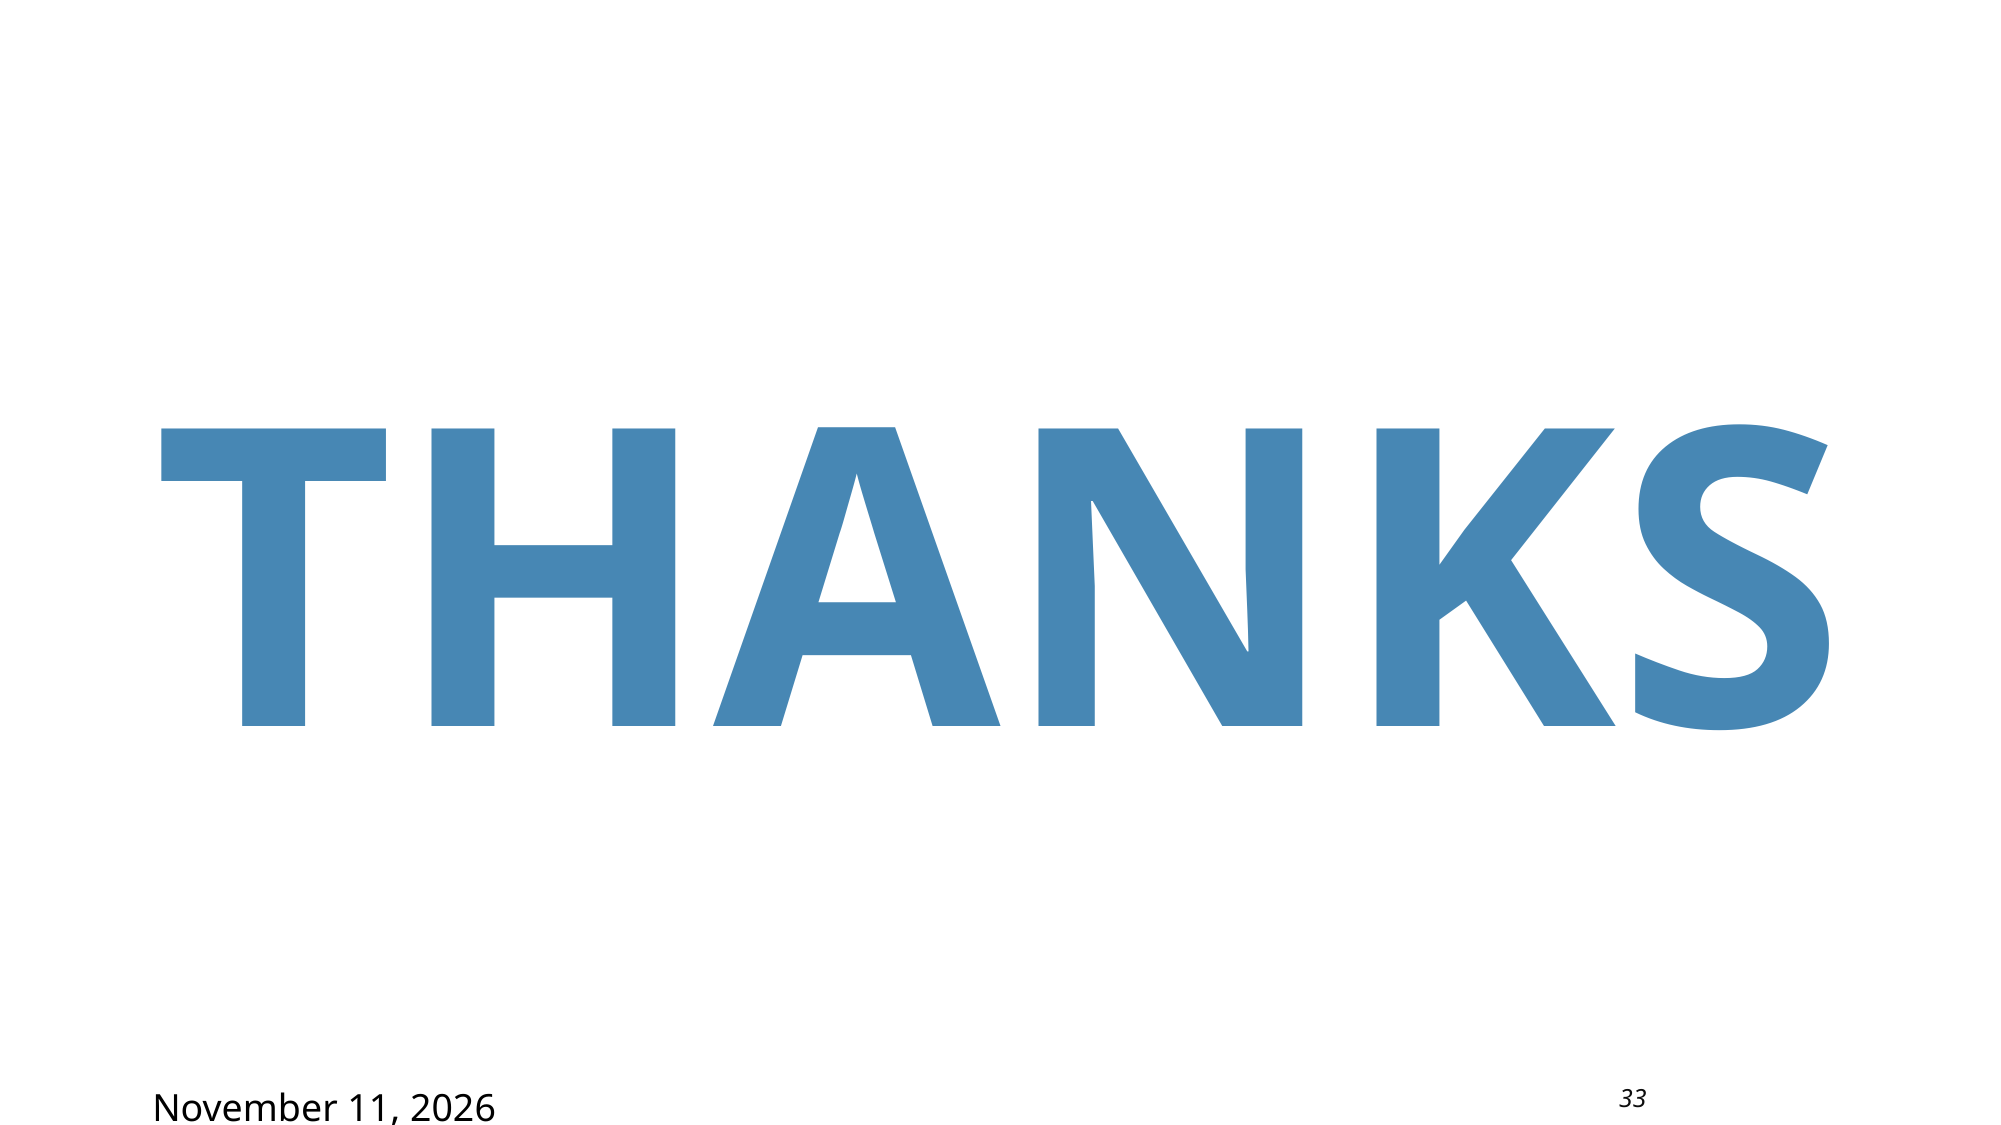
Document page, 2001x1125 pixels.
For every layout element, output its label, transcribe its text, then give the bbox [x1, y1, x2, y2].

text_box THANKS [15, 302, 1985, 818]
slide_number 33 [1436, 1076, 1662, 1122]
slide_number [137, 1076, 663, 1122]
